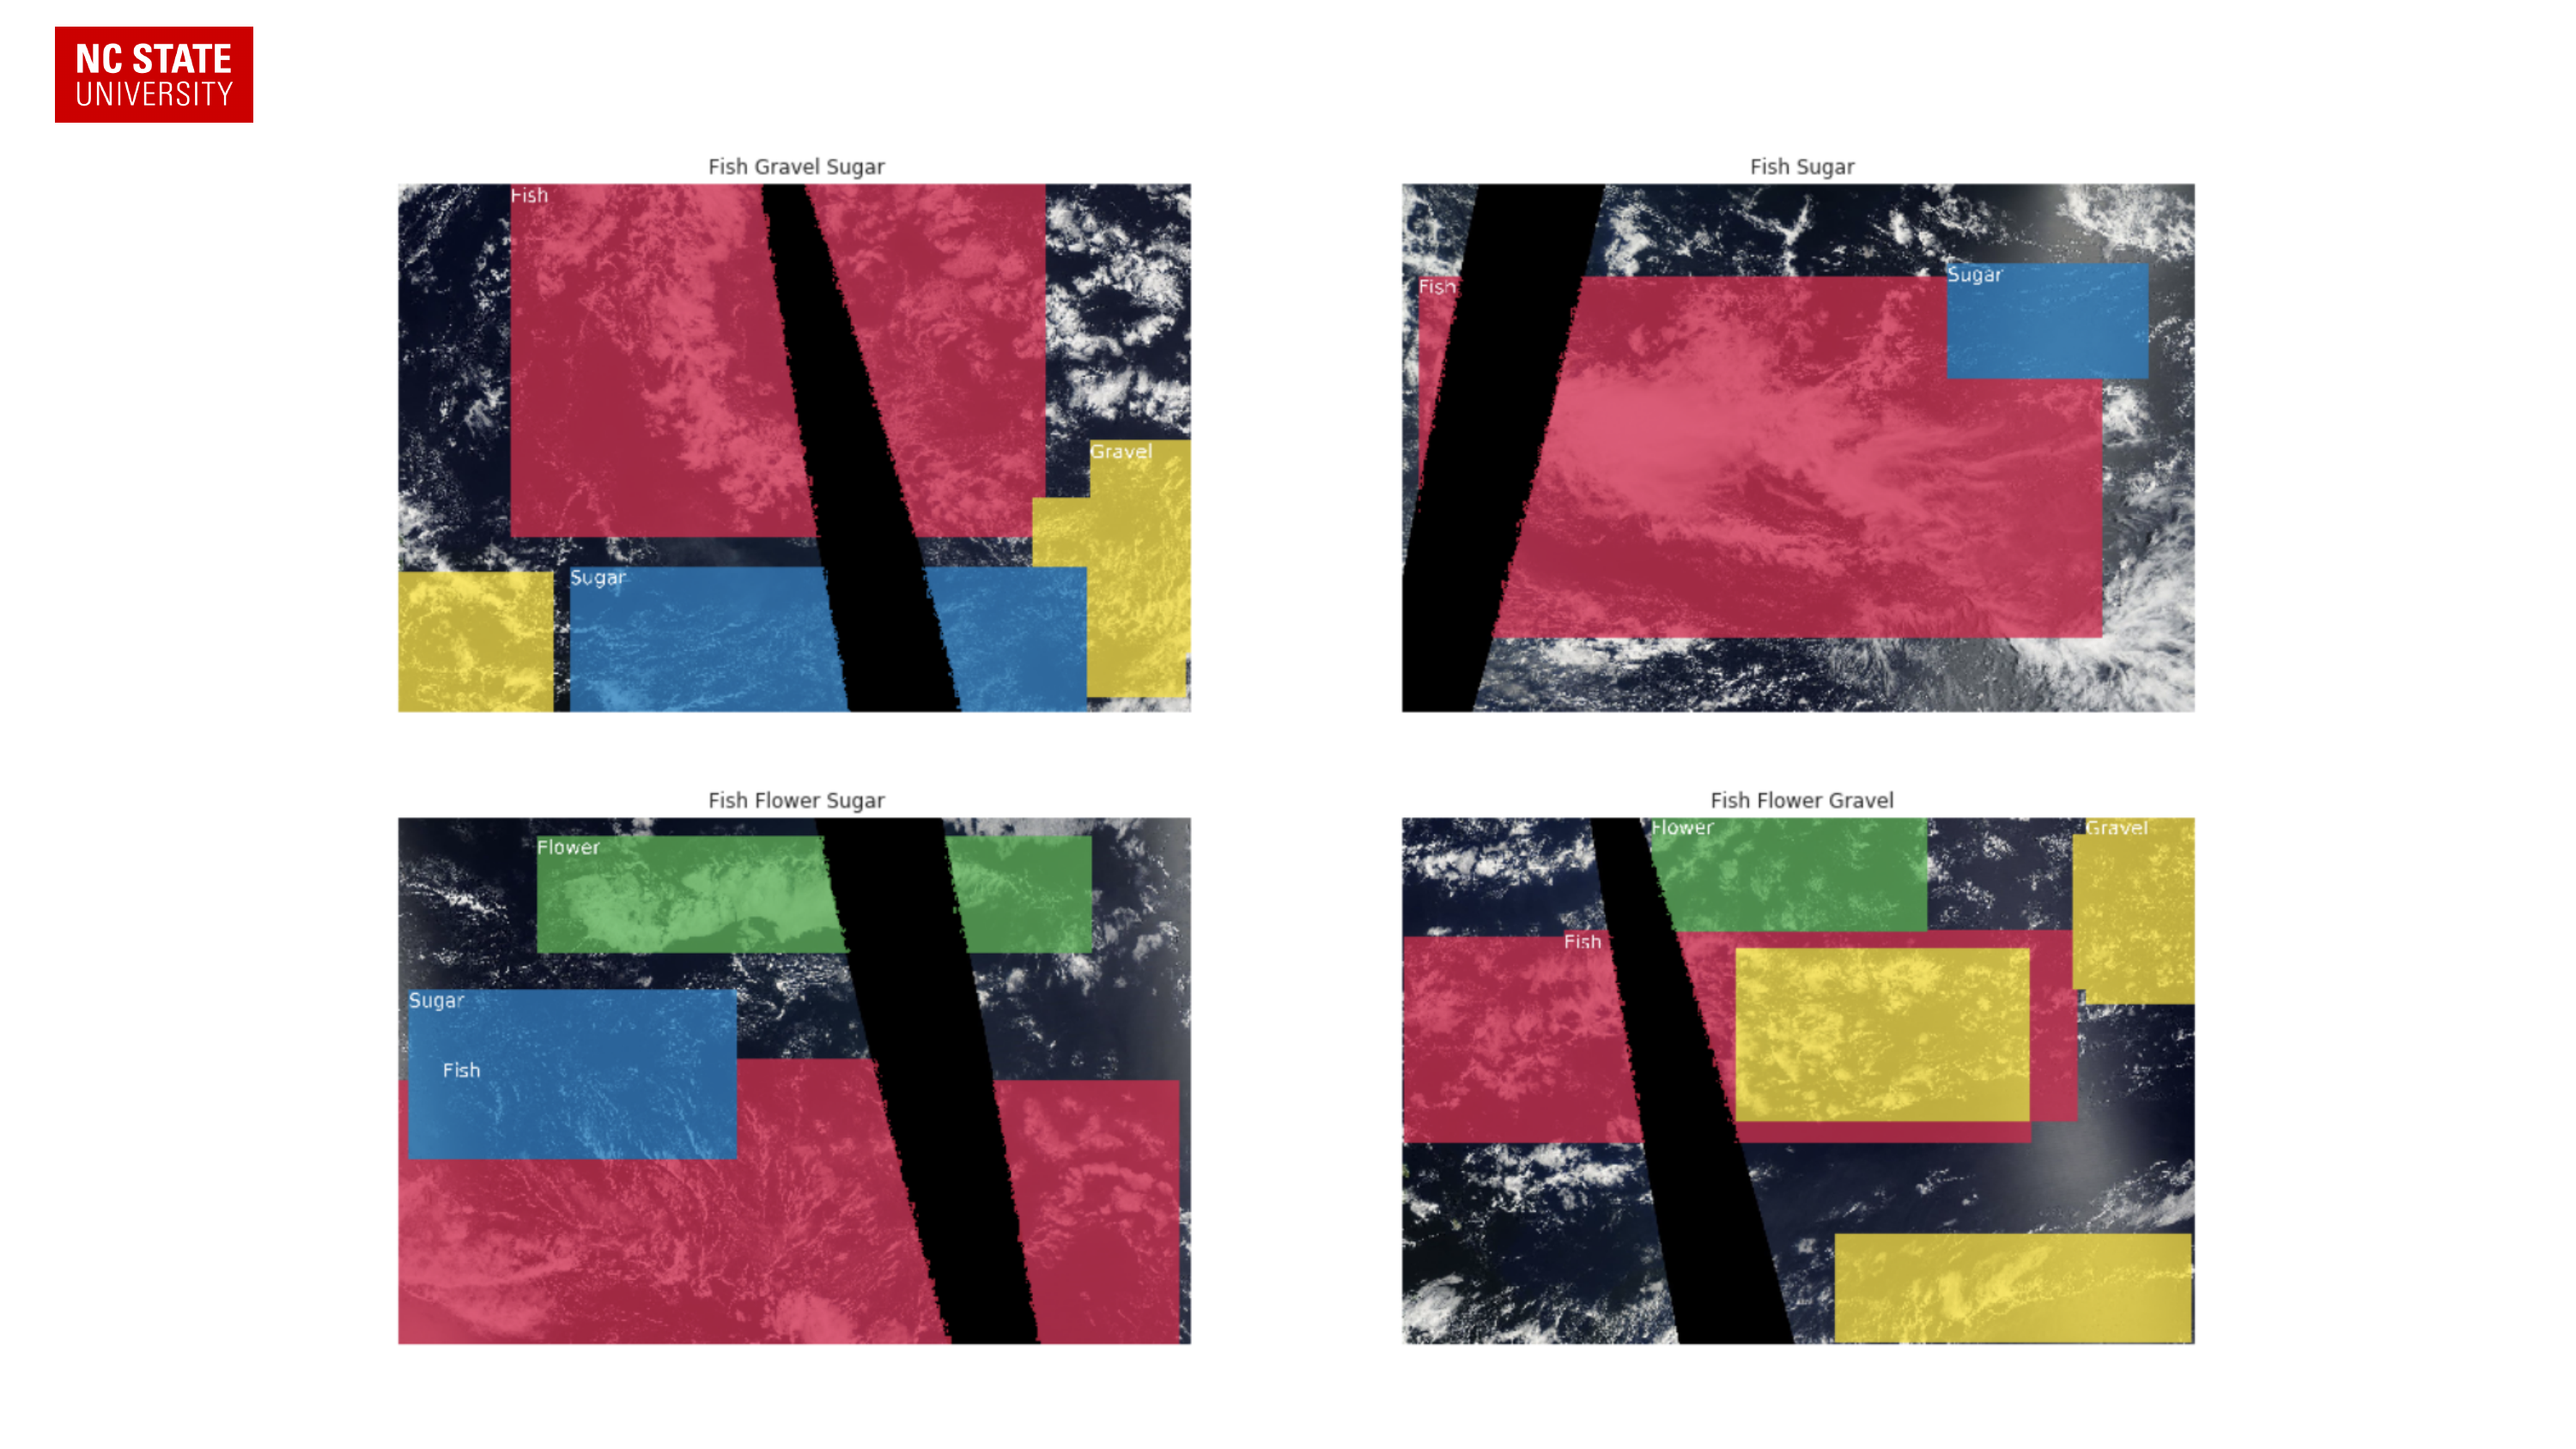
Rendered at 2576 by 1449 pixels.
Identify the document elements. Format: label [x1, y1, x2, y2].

picture [55, 27, 253, 123]
picture [273, 106, 2257, 1405]
